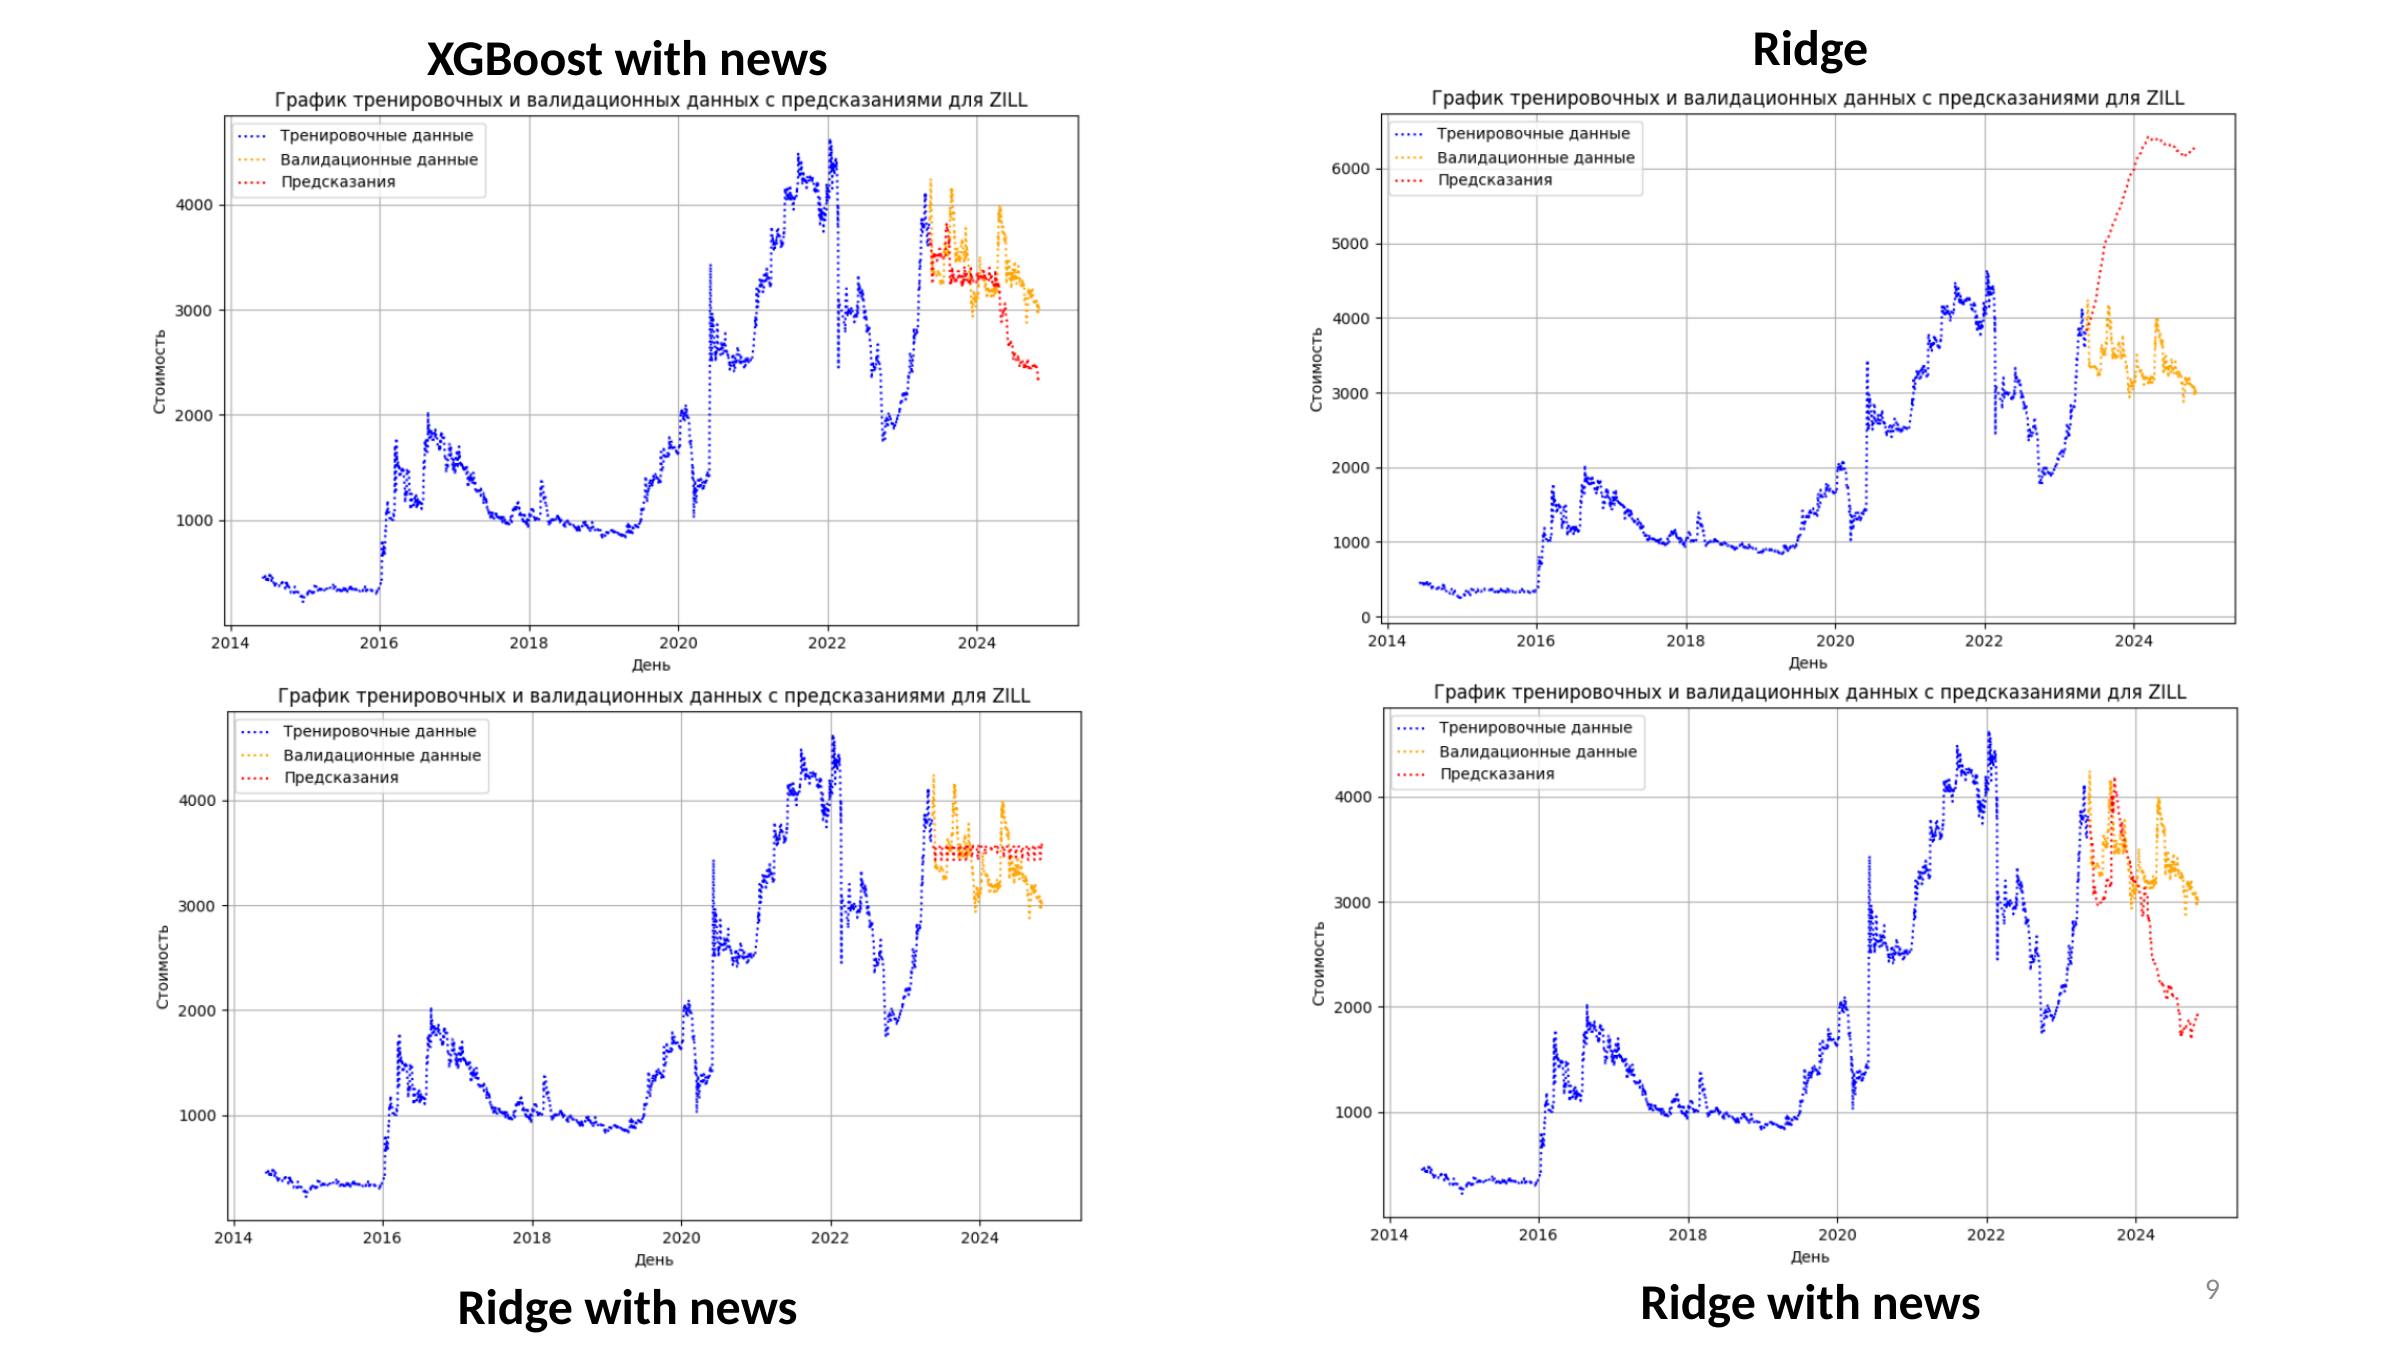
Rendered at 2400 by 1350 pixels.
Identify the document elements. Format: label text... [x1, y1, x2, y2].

picture [147, 84, 1090, 674]
picture [147, 682, 1096, 1275]
text_box Ridge with news [1624, 1270, 1997, 1328]
slide_number 9 [1997, 1270, 2235, 1324]
text_box XGBoost with news [417, 24, 838, 84]
text_box Ridge [1718, 15, 1904, 74]
picture [1304, 80, 2251, 1270]
text_box Ridge with news [441, 1275, 814, 1333]
